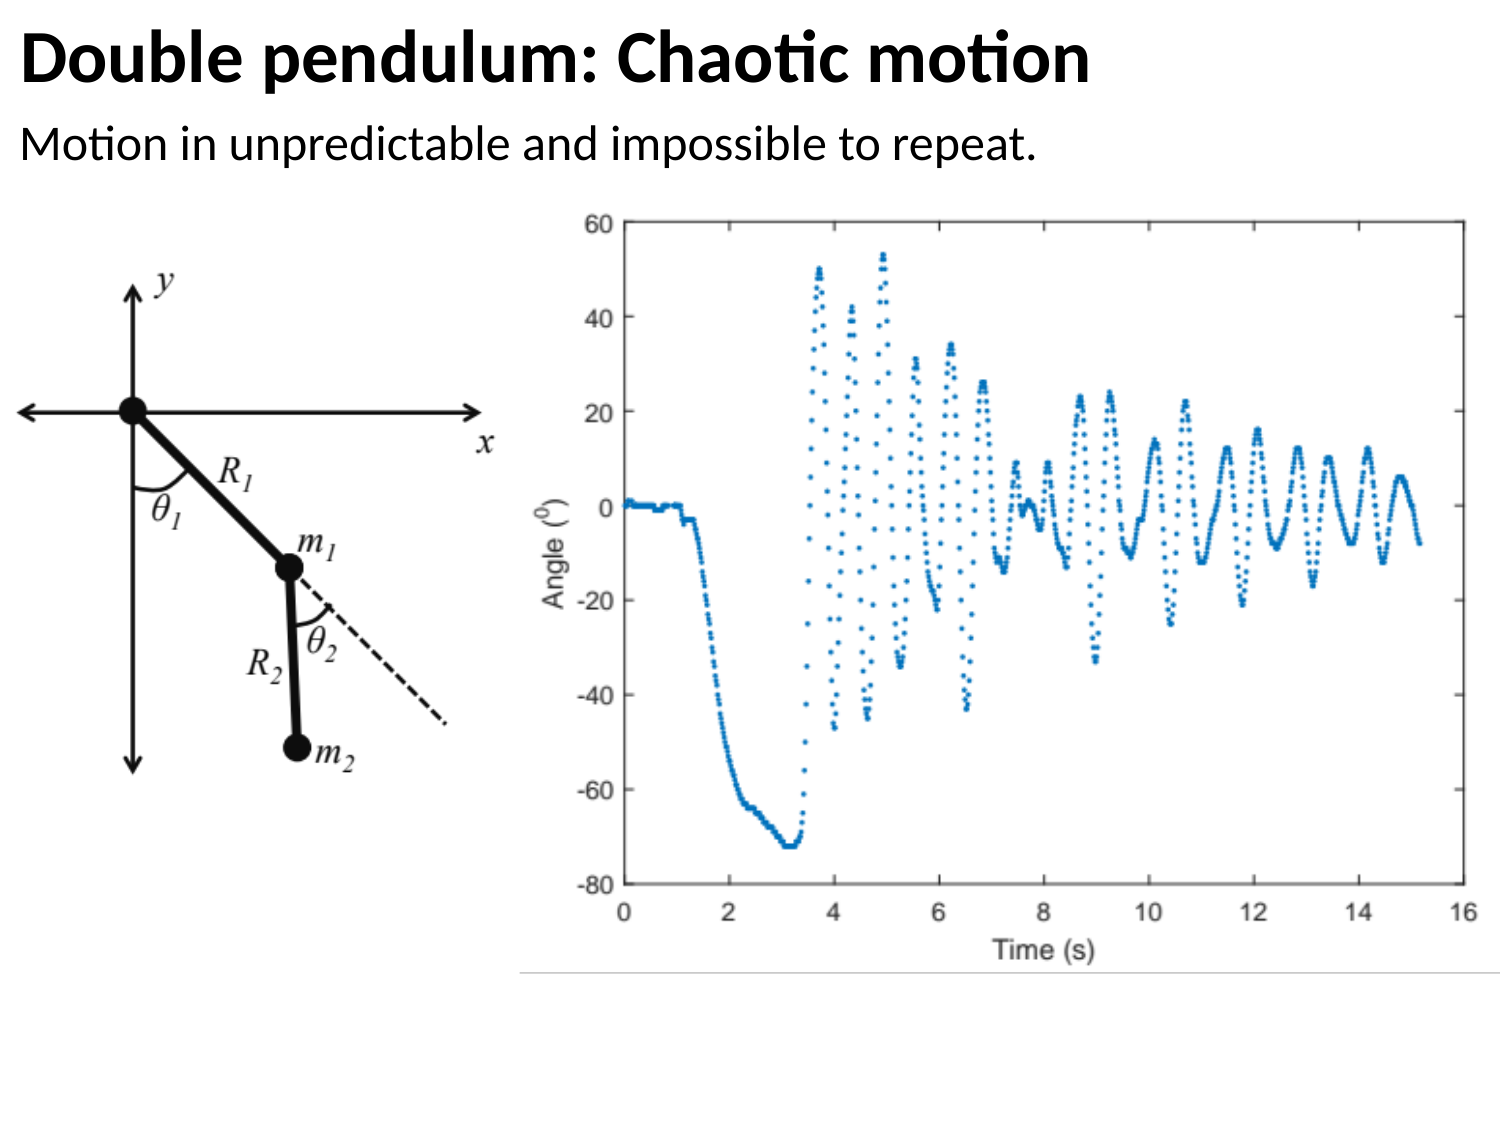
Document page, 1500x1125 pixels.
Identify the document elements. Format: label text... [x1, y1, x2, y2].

text_box Motion in unpredictable and impossible to repeat. [4, 103, 1395, 179]
text_box Double pendulum: Chaotic motion [5, 0, 1108, 103]
picture [0, 178, 1500, 991]
